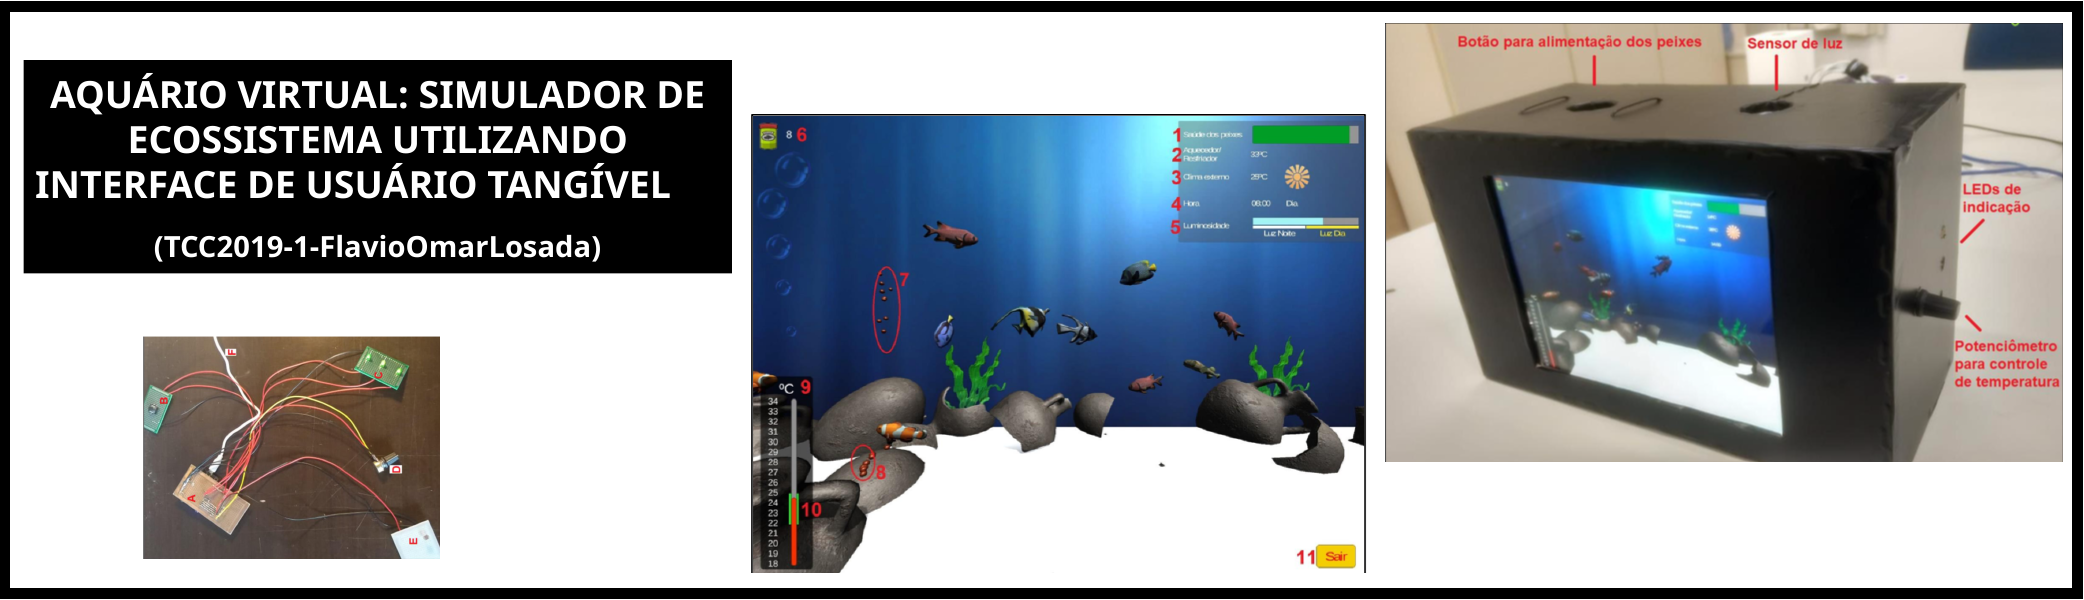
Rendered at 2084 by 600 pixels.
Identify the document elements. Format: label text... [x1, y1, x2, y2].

picture [1384, 23, 2063, 462]
text_box AQUÁRIO VIRTUAL: SIMULADOR DE ECOSSISTEMA UTILIZANDO INTERFACE DE USUÁRIO TANGÍVEL (TCC2019-1-FlavioOmarLosada) [23, 60, 732, 274]
picture [750, 114, 1367, 574]
picture [144, 299, 440, 596]
table_header [10, 12, 2072, 588]
